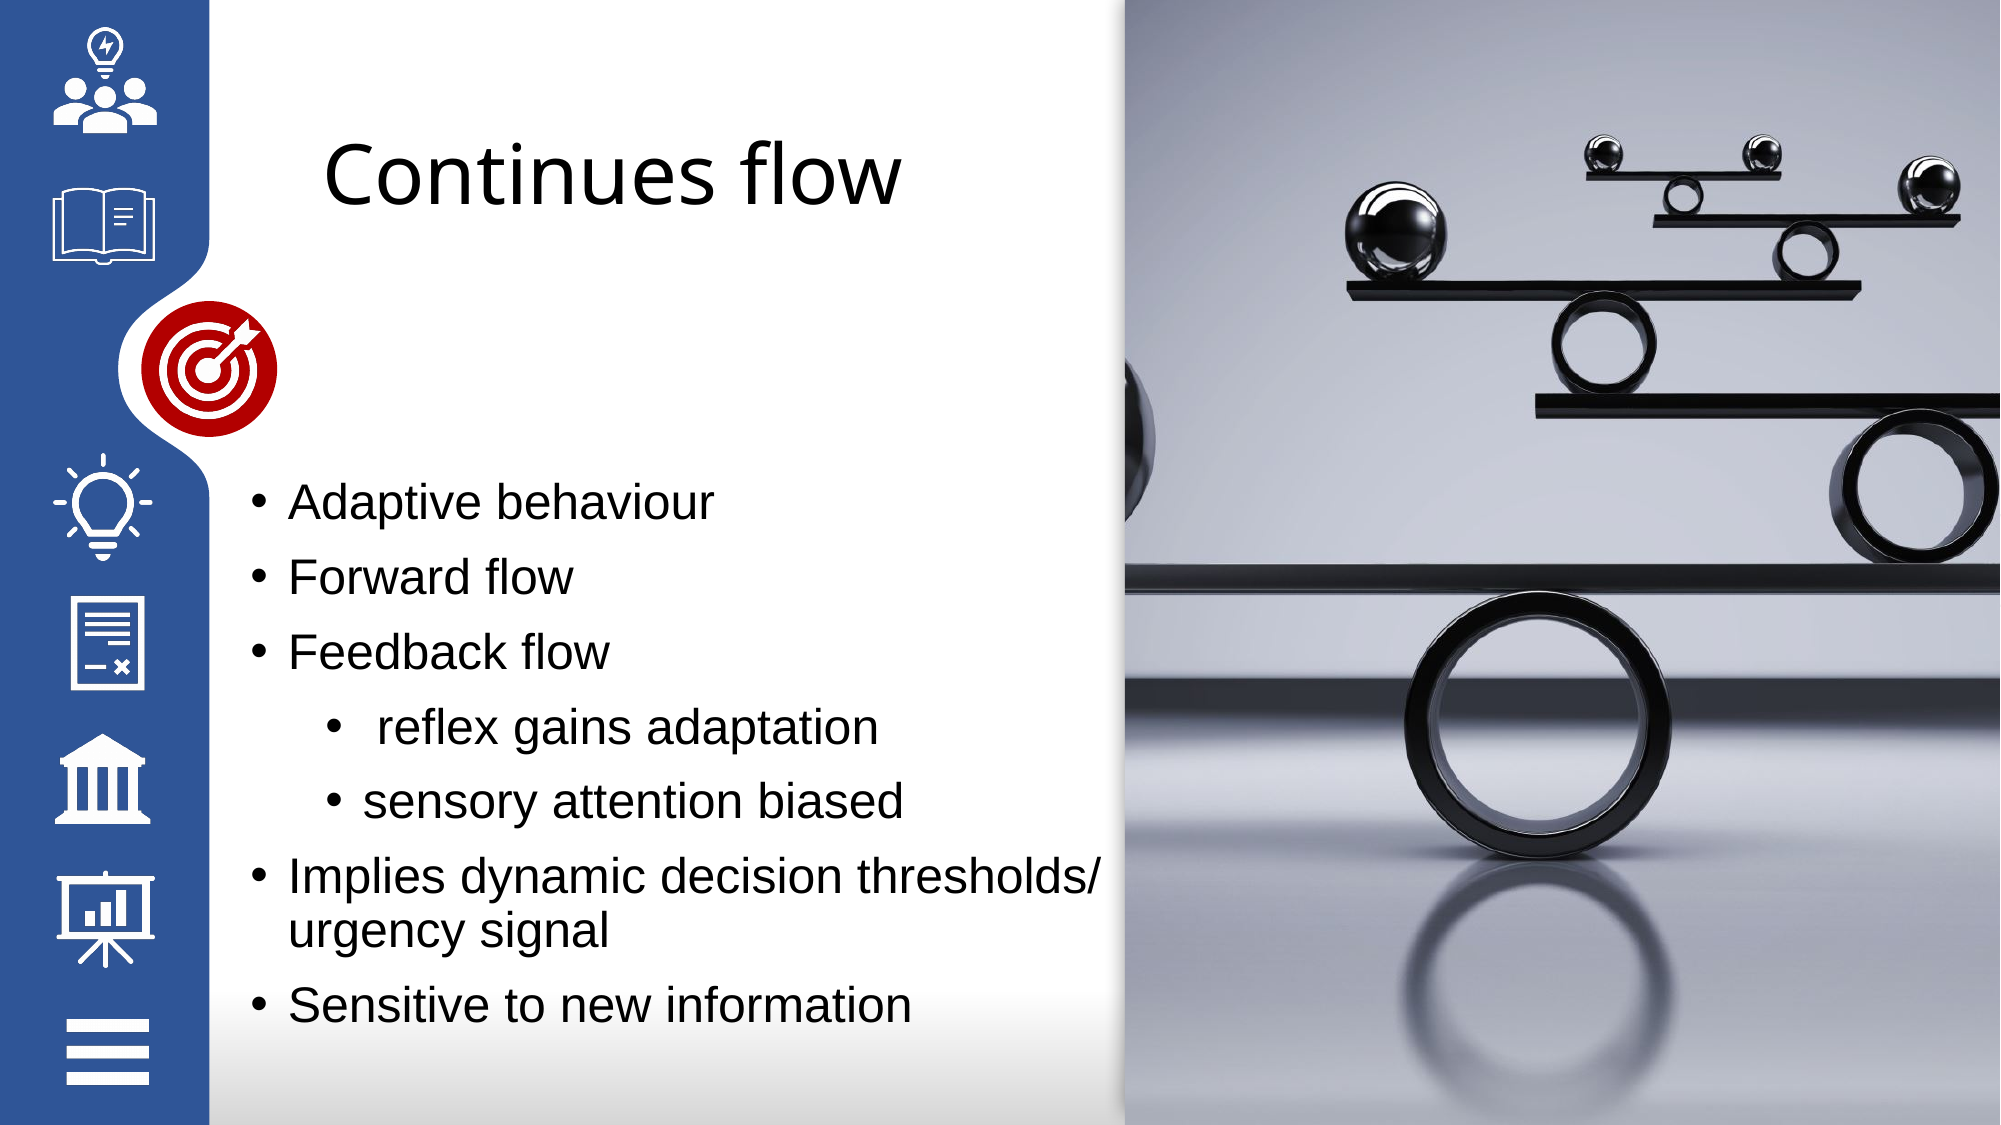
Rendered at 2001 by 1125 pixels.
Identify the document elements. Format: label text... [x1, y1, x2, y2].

picture [1124, 0, 2000, 1125]
picture [43, 856, 168, 981]
picture [148, 306, 272, 431]
text_box Adaptive behaviour Forward flow Feedback flow reflex gains adaptation sensory attention biased Implies dynamic decision thresholds/ urgency signal Sensitive to new information [235, 468, 1110, 1088]
picture [50, 585, 165, 700]
picture [43, 448, 164, 568]
picture [42, 166, 165, 289]
text_box Continues flow [307, 37, 1110, 318]
picture [54, 998, 161, 1106]
picture [36, 12, 173, 149]
text_box [186, 301, 232, 305]
text_box [0, 0, 210, 1125]
picture [42, 717, 164, 839]
